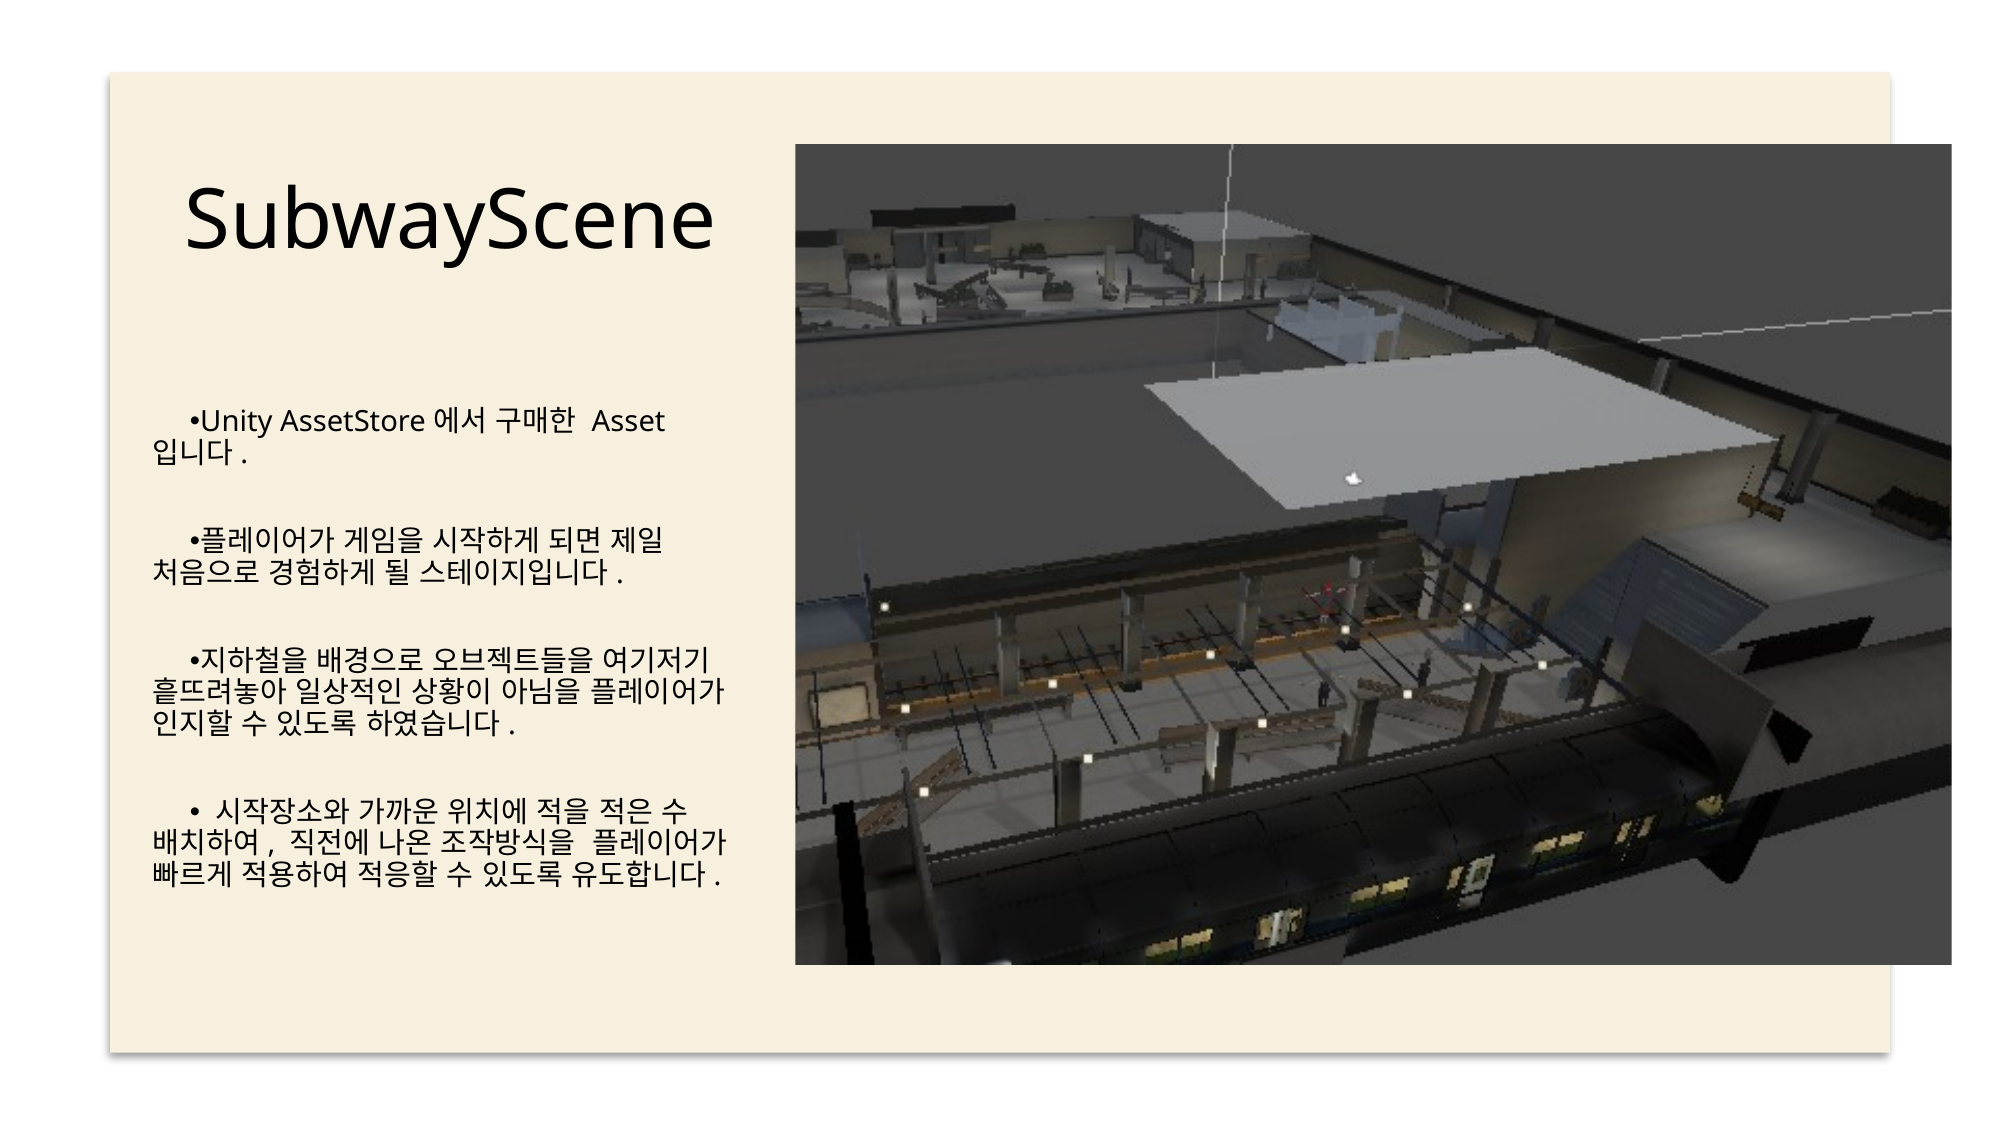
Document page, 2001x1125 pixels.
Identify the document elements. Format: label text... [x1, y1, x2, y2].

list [795, 144, 1952, 966]
text_box Unity AssetStore에서 구매한 Asset입니다. 플레이어가 게임을 시작하게 되면 제일 처음으로 경험하게 될 스테이지입니다. 지하철을 배경으로 오브젝트들을 여기저기 흩뜨려놓아 일상적인 상황이 아님을 플레이어가 인지할 수 있도록 하였습니다. 시작장소와 가까운 위치에 적을 적은 수 배치하여, 직전에 나온 조작방식을 플레이어가 빠르게 적용하여 적응할 수 있도록 유도합니다. [137, 399, 765, 1014]
title SubwayScene [137, 59, 765, 372]
